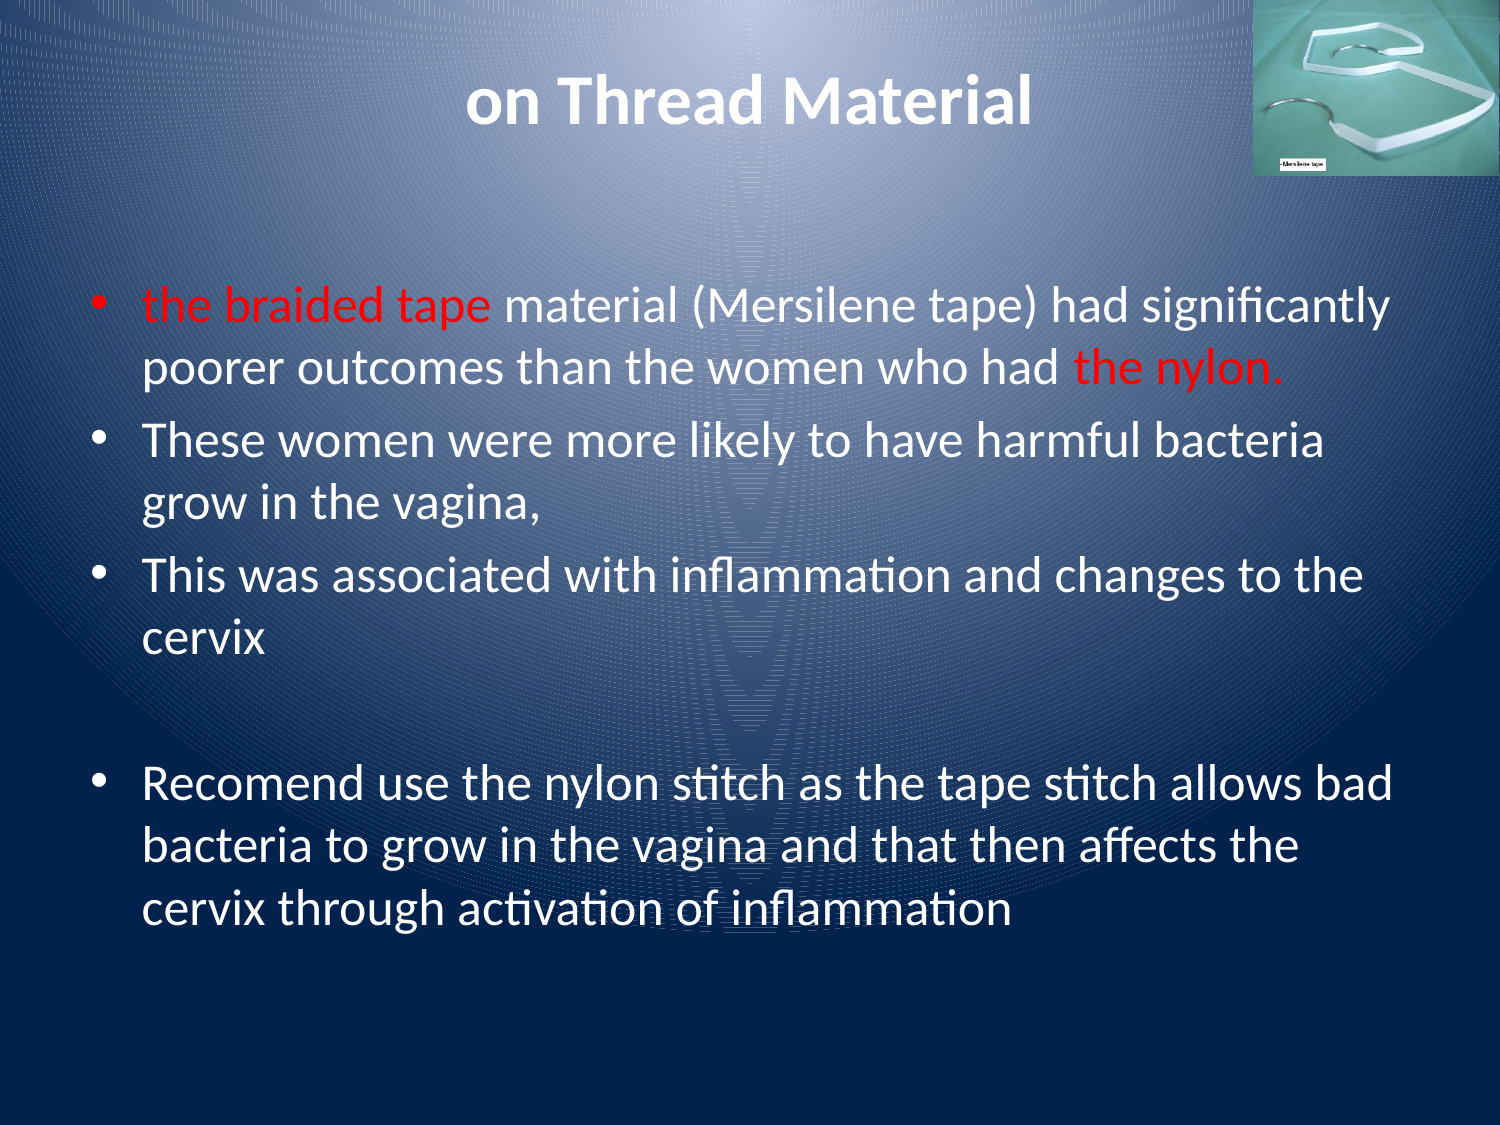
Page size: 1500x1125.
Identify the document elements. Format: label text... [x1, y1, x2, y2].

picture [1253, 0, 1499, 176]
title on Thread Material [75, 45, 1425, 233]
list the braided tape material (Mersilene tape) had significantly poorer outcomes than the women who had the nylon. These women were more likely to have harmful bacteria grow in the vagina, This was associated with inflammation and changes to the cervix Recomend use the nylon stitch as the tape stitch allows bad bacteria to grow in the vagina and that then affects the cervix through activation of inflammation [75, 262, 1425, 1005]
